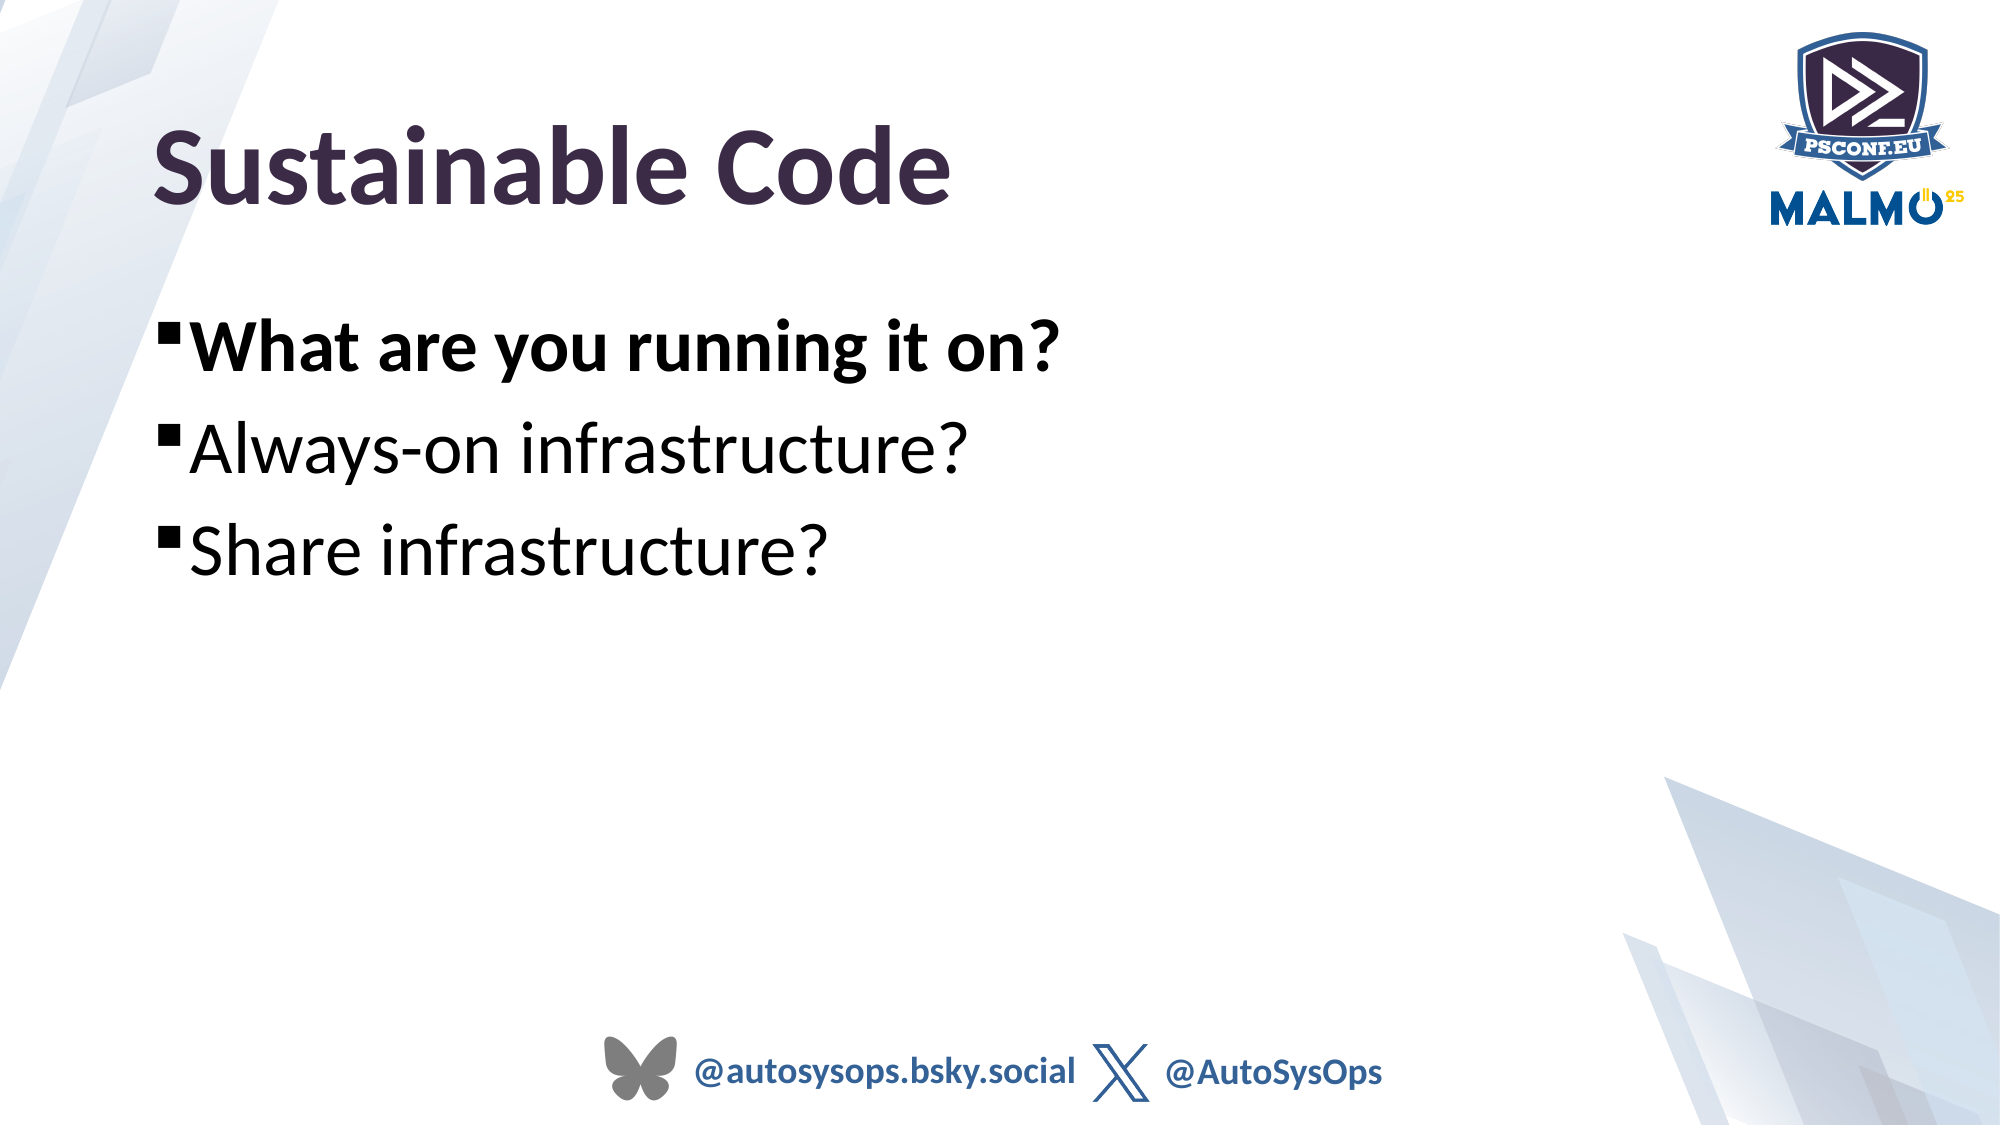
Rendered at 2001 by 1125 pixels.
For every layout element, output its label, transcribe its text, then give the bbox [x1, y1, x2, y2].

picture [0, 0, 2000, 1125]
title Sustainable Code [137, 59, 1735, 278]
list What are you running it on? Always-on infrastructure? Share infrastructure? [137, 299, 1863, 1014]
